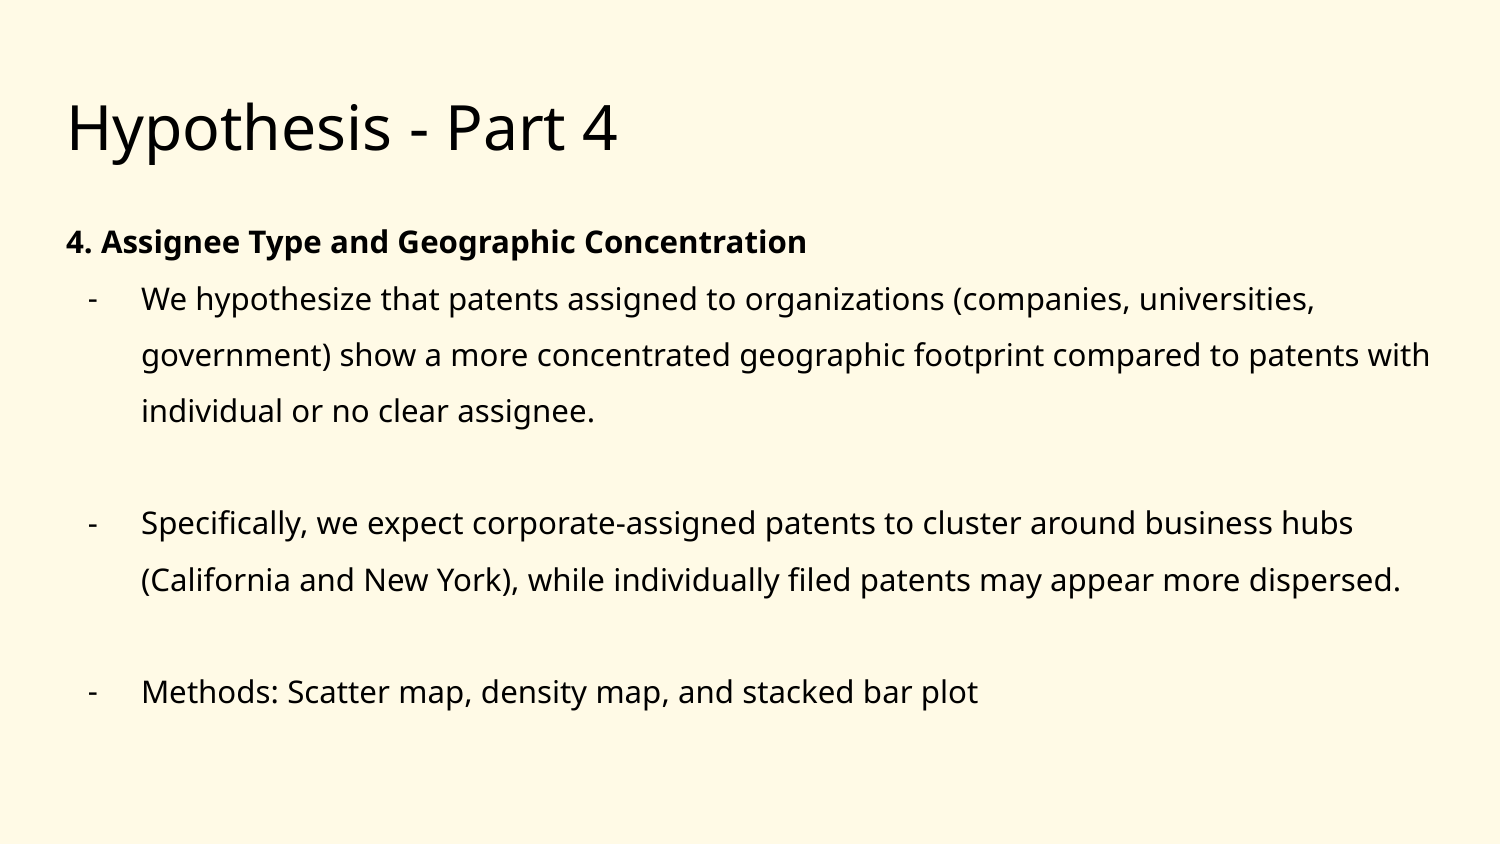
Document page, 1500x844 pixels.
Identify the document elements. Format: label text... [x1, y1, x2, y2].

list 4. Assignee Type and Geographic Concentration We hypothesize that patents assigned to organizations (companies, universities, government) show a more concentrated geographic footprint compared to patents with individual or no clear assignee. Specifically, we expect corporate-assigned patents to cluster around business hubs (California and New York), while individually filed patents may appear more dispersed. Methods: Scatter map, density map, and stacked bar plot [51, 189, 1449, 750]
title Hypothesis - Part 4 [51, 72, 1449, 167]
